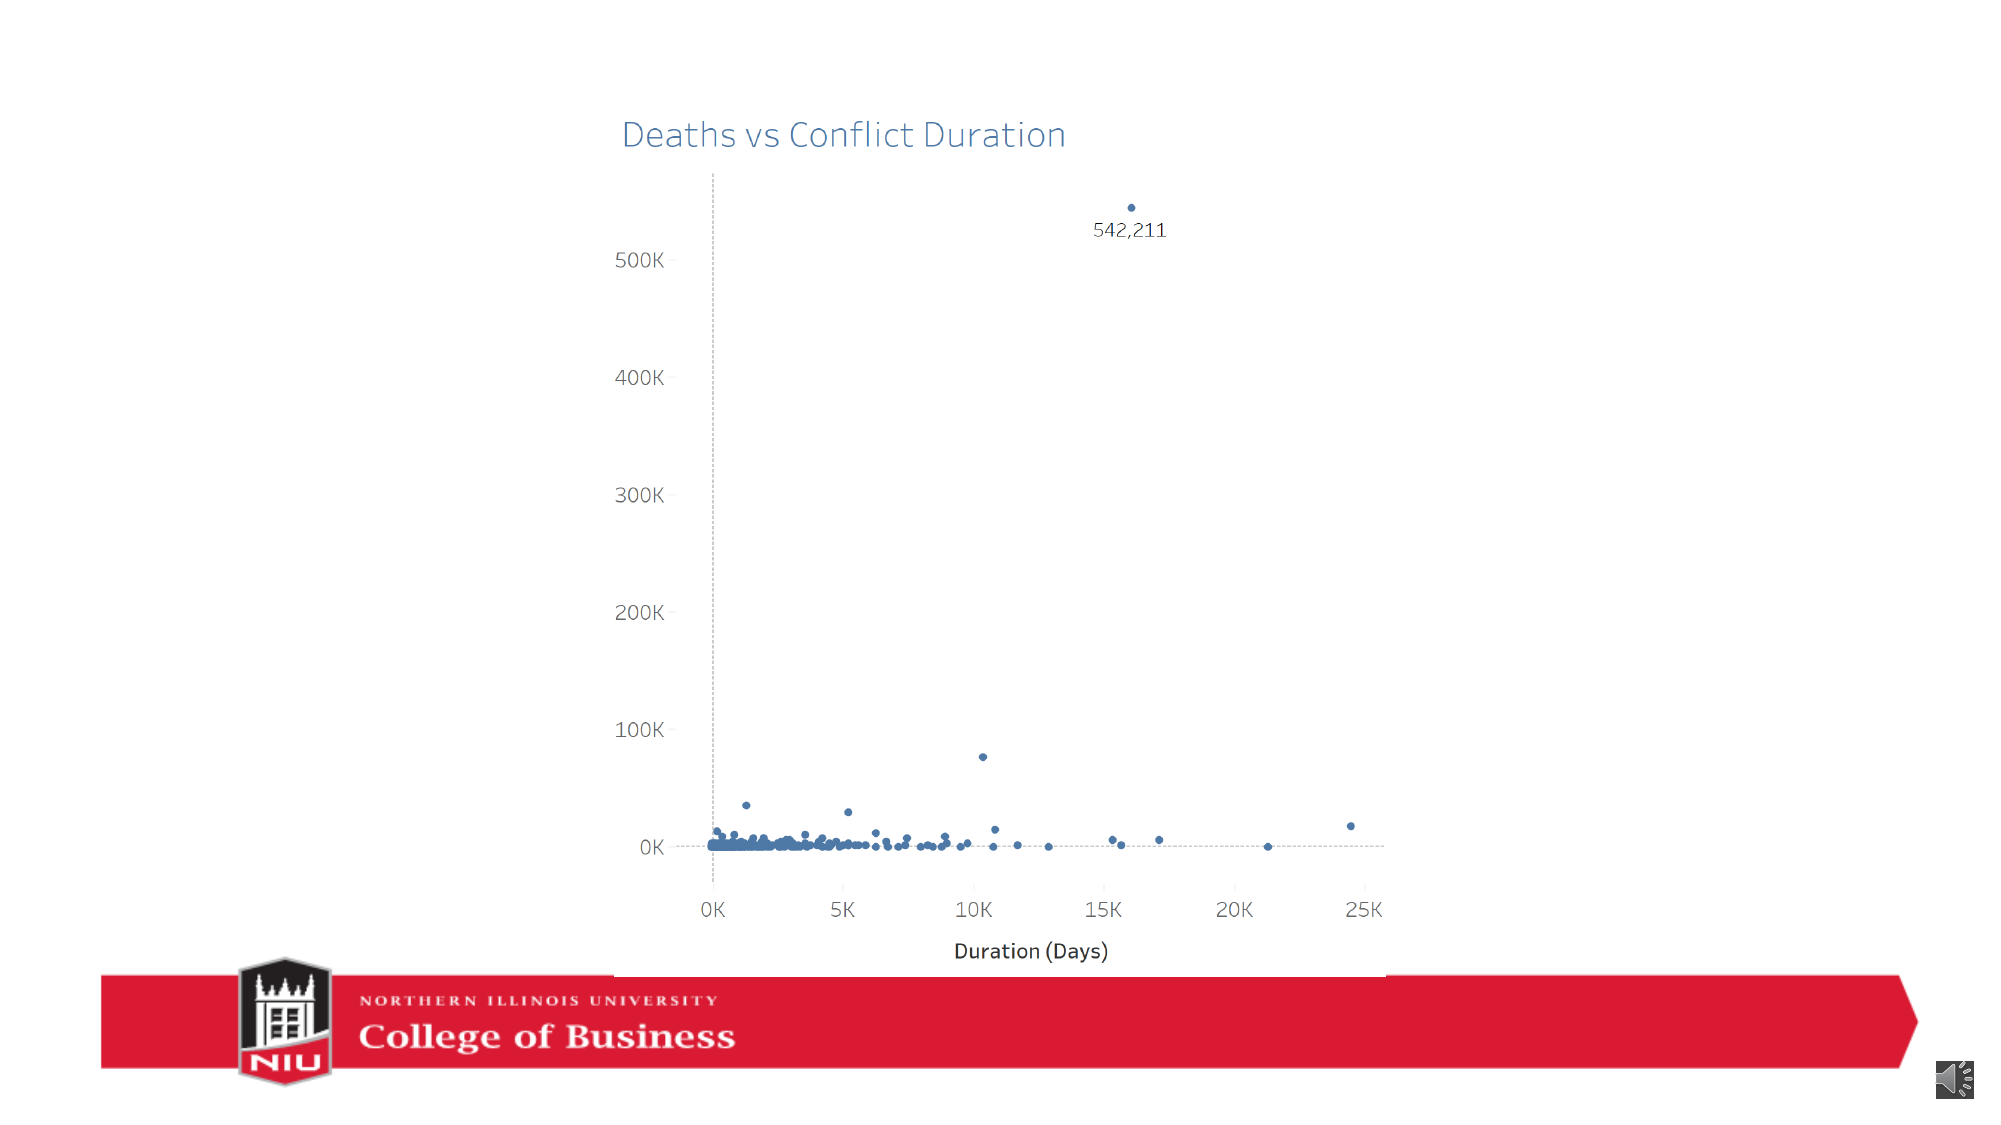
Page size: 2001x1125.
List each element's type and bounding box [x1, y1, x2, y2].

picture [1934, 1059, 1976, 1101]
list [613, 97, 1386, 977]
picture [85, 946, 1931, 1102]
title [99, 45, 1900, 233]
